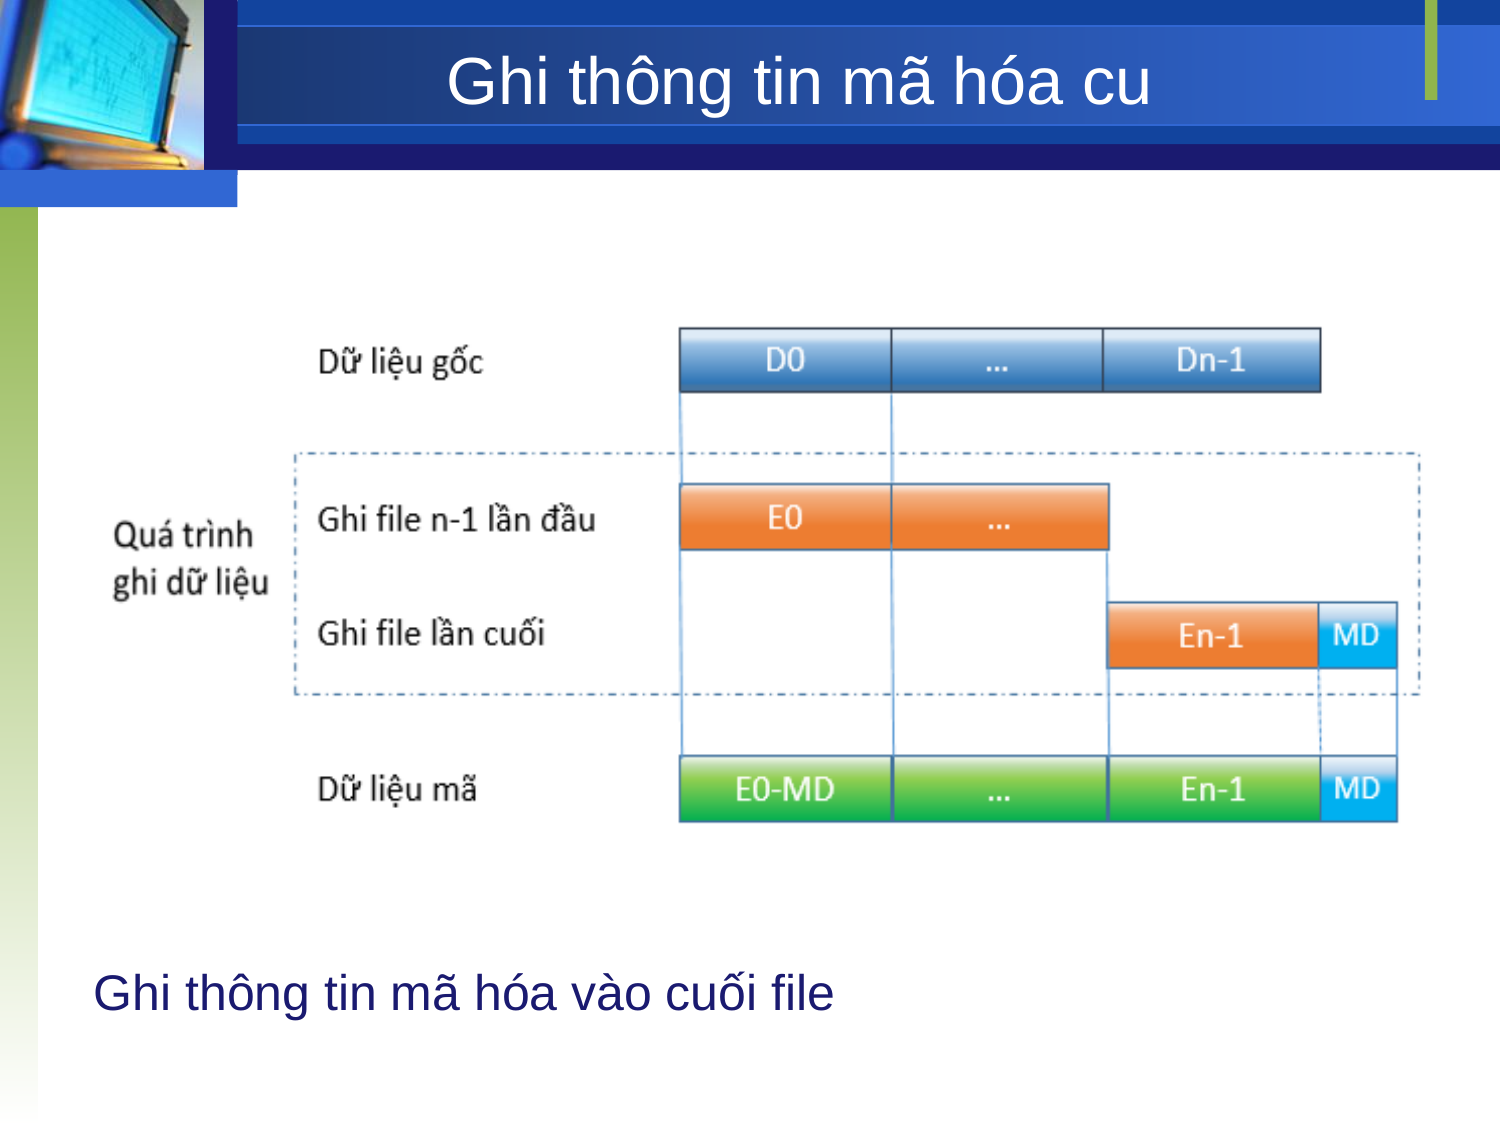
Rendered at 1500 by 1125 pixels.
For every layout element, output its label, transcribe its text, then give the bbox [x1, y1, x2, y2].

text_box Ghi thông tin mã hóa vào cuối file [79, 952, 851, 1028]
picture [74, 249, 1463, 901]
picture [0, 0, 204, 169]
title Ghi thông tin mã hóa cu [237, 33, 1363, 122]
